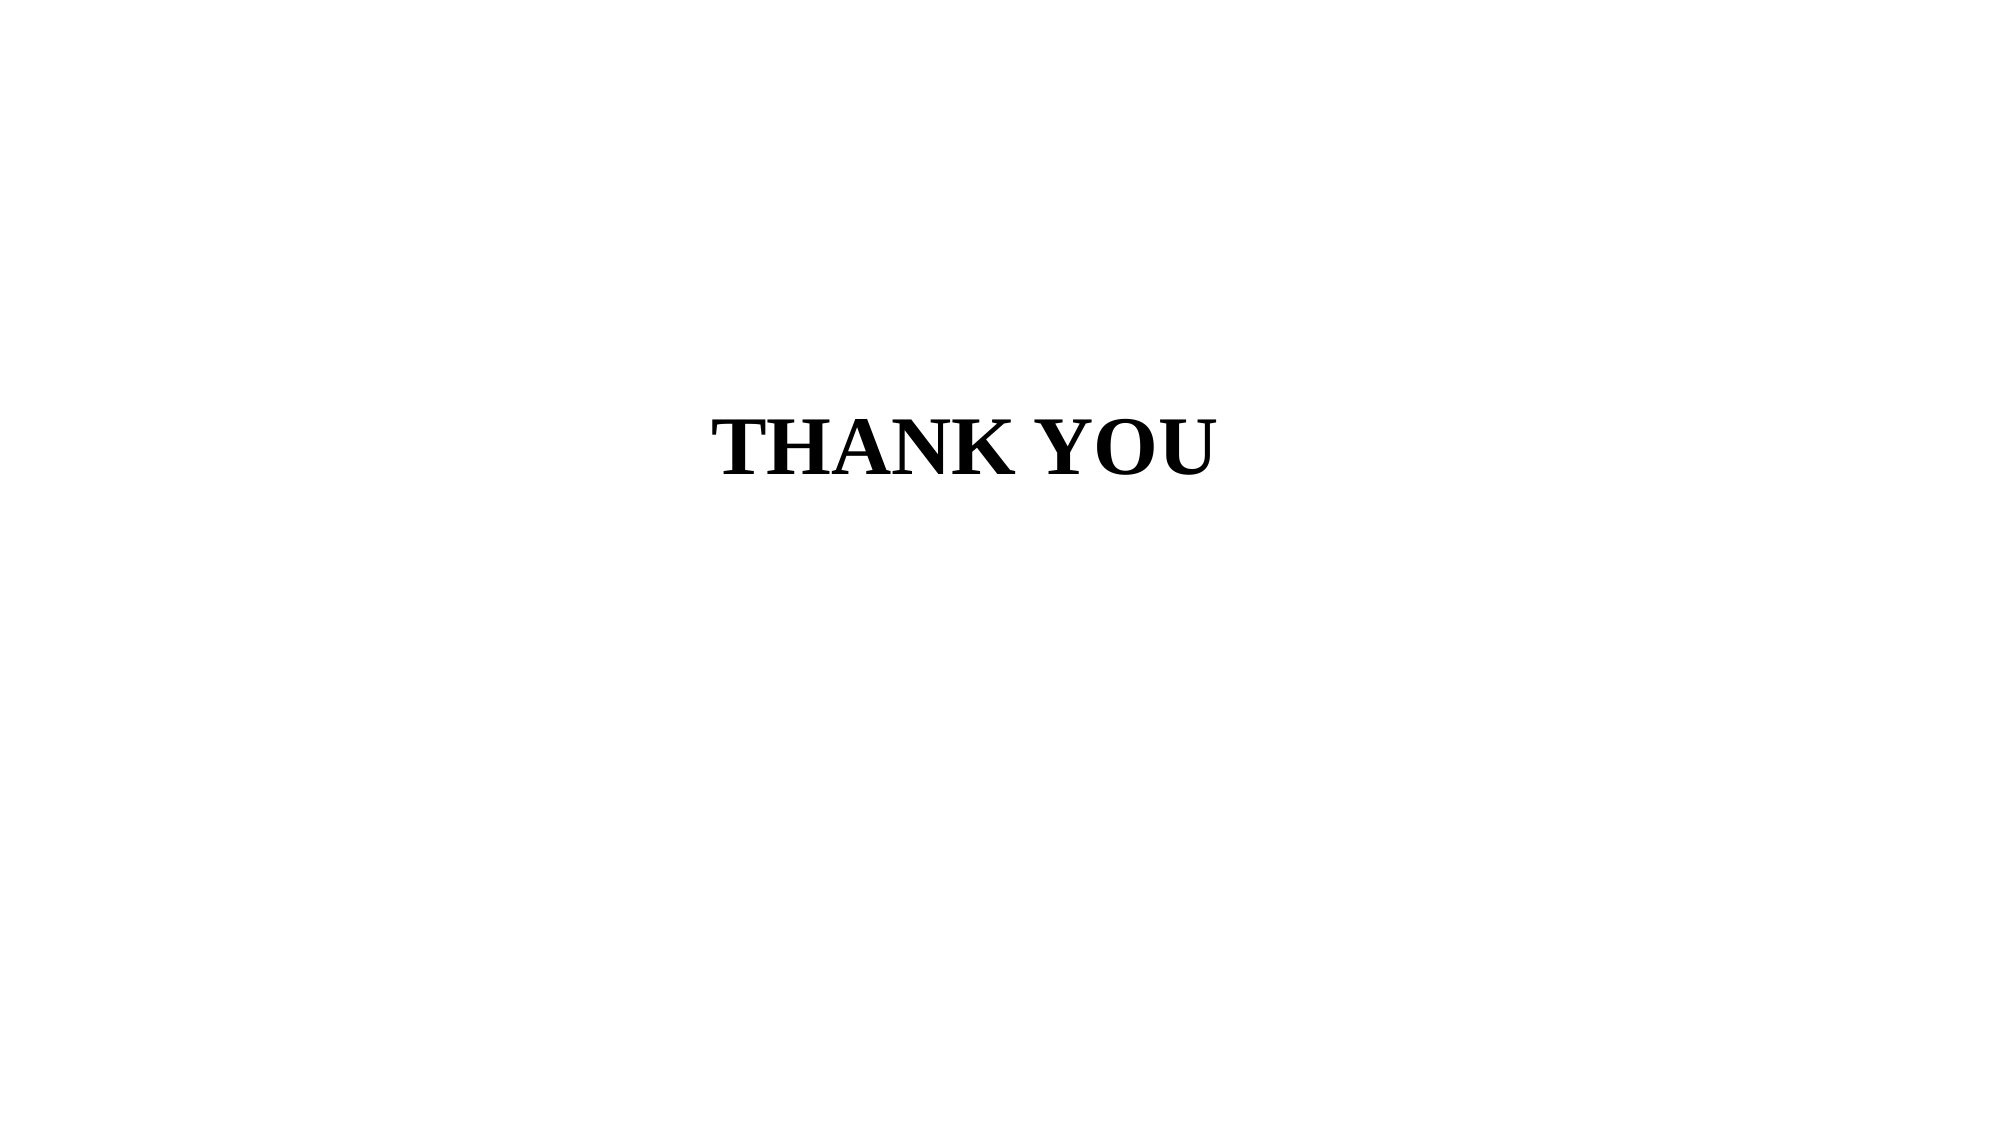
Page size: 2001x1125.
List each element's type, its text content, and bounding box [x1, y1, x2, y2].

text_box THANK YOU [259, 293, 1805, 634]
